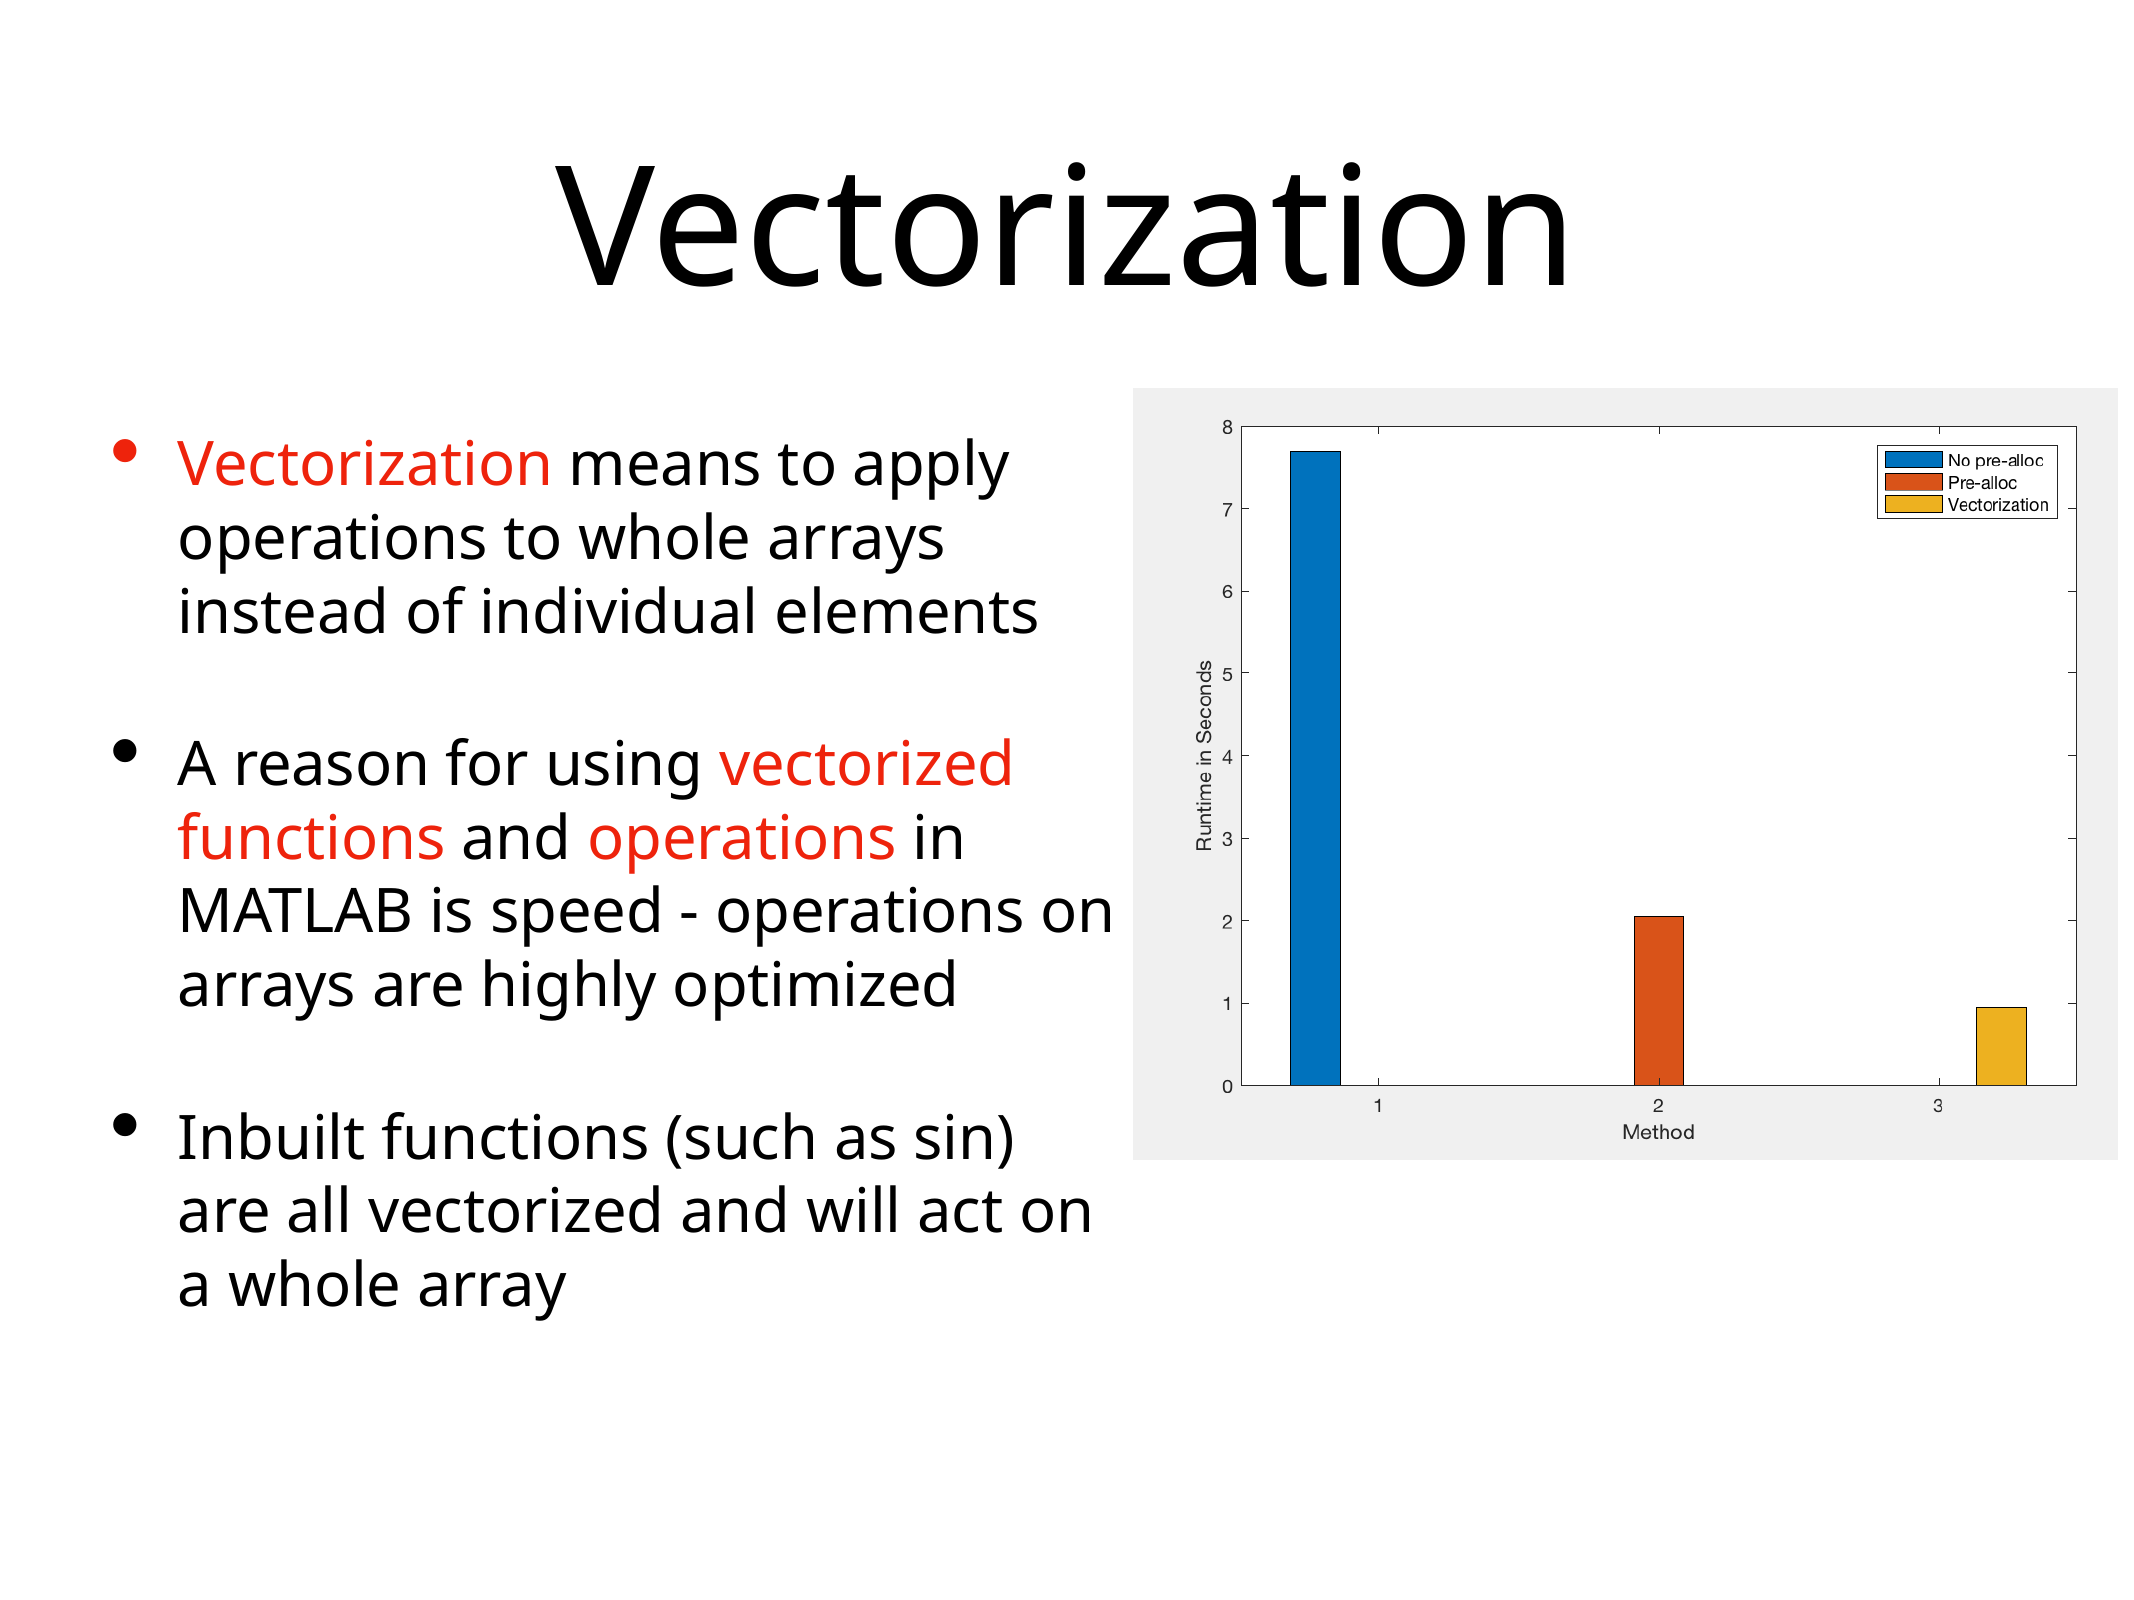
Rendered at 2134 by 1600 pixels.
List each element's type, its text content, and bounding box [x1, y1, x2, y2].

list Vectorization means to apply operations to whole arrays instead of individual elements A reason for using vectorized functions and operations in MATLAB is speed - operations on arrays are highly optimized Inbuilt functions (such as sin) are all vectorized and will act on a whole array [101, 355, 1127, 1388]
title Vectorization [155, 41, 1978, 397]
picture [1133, 388, 2118, 1160]
